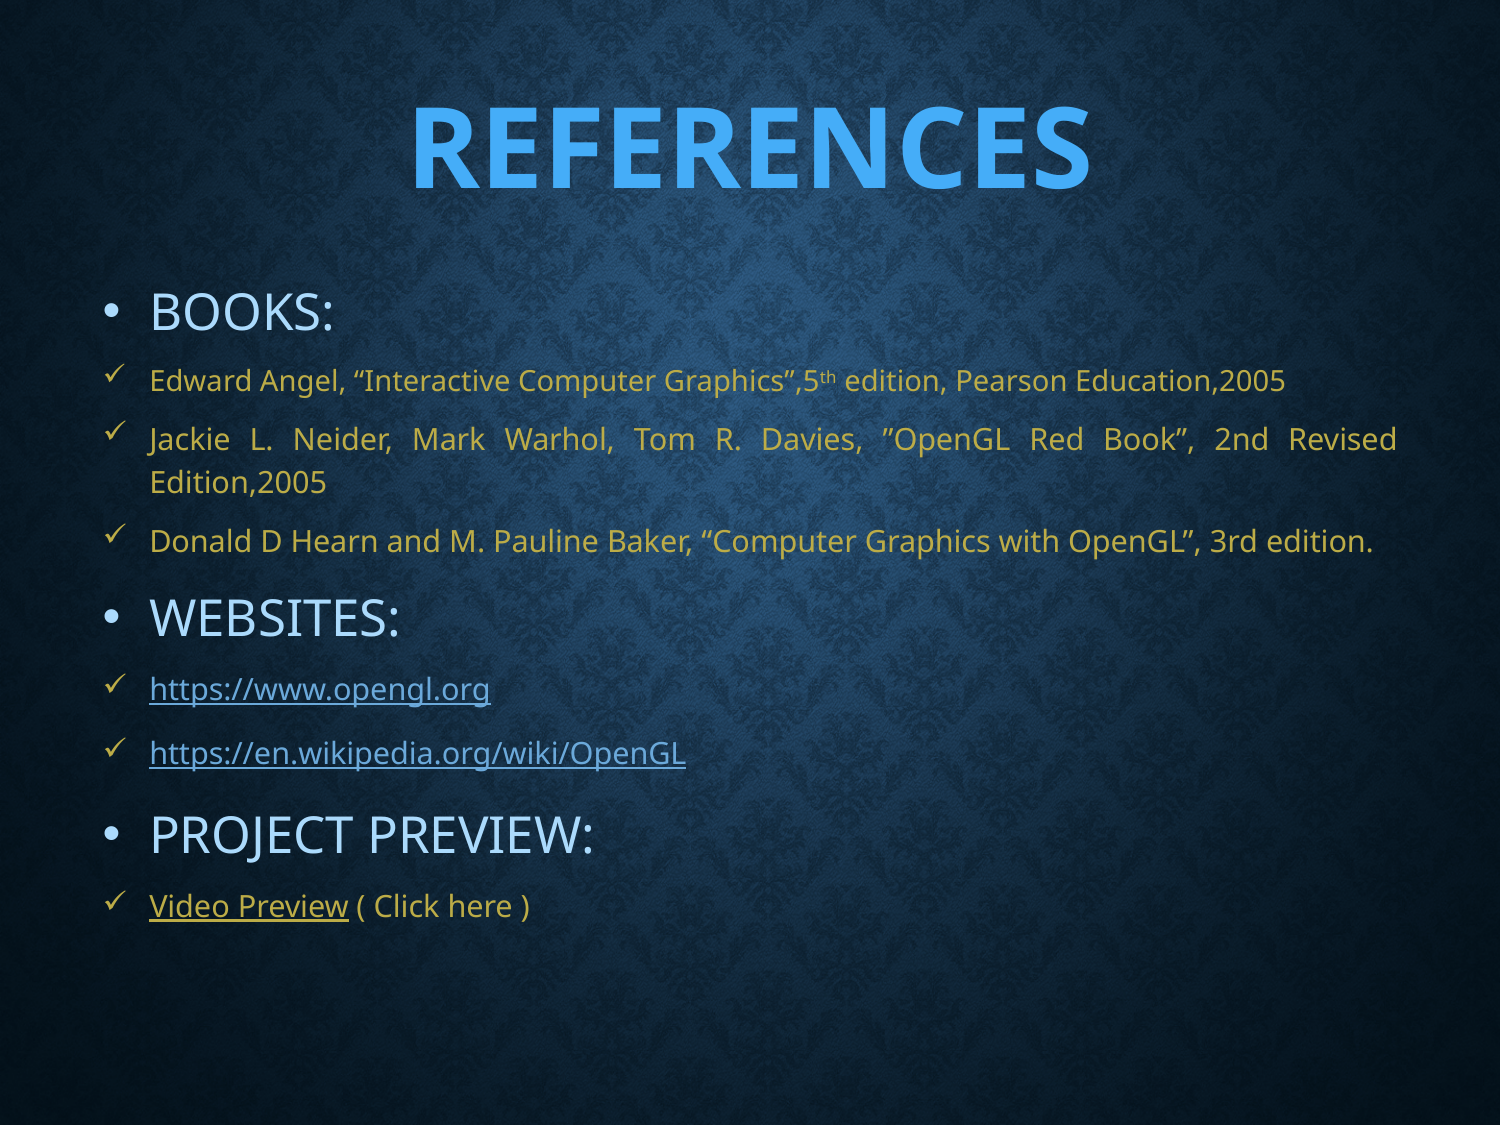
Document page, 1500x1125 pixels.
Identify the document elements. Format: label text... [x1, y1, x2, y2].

picture [0, 0, 1500, 1125]
text_box References [133, 44, 1366, 260]
text_box BOOKS: Edward Angel, “Interactive Computer Graphics”,5th edition, Pearson Education,2005 Jackie L. Neider, Mark Warhol, Tom R. Davies, ”OpenGL Red Book”, 2nd Revised Edition,2005 Donald D Hearn and M. Pauline Baker, “Computer Graphics with OpenGL”, 3rd edition. WEBSITES: https://www.opengl.org https://en.wikipedia.org/wiki/OpenGL PROJECT PREVIEW: Video Preview ( Click here ) [87, 260, 1413, 976]
